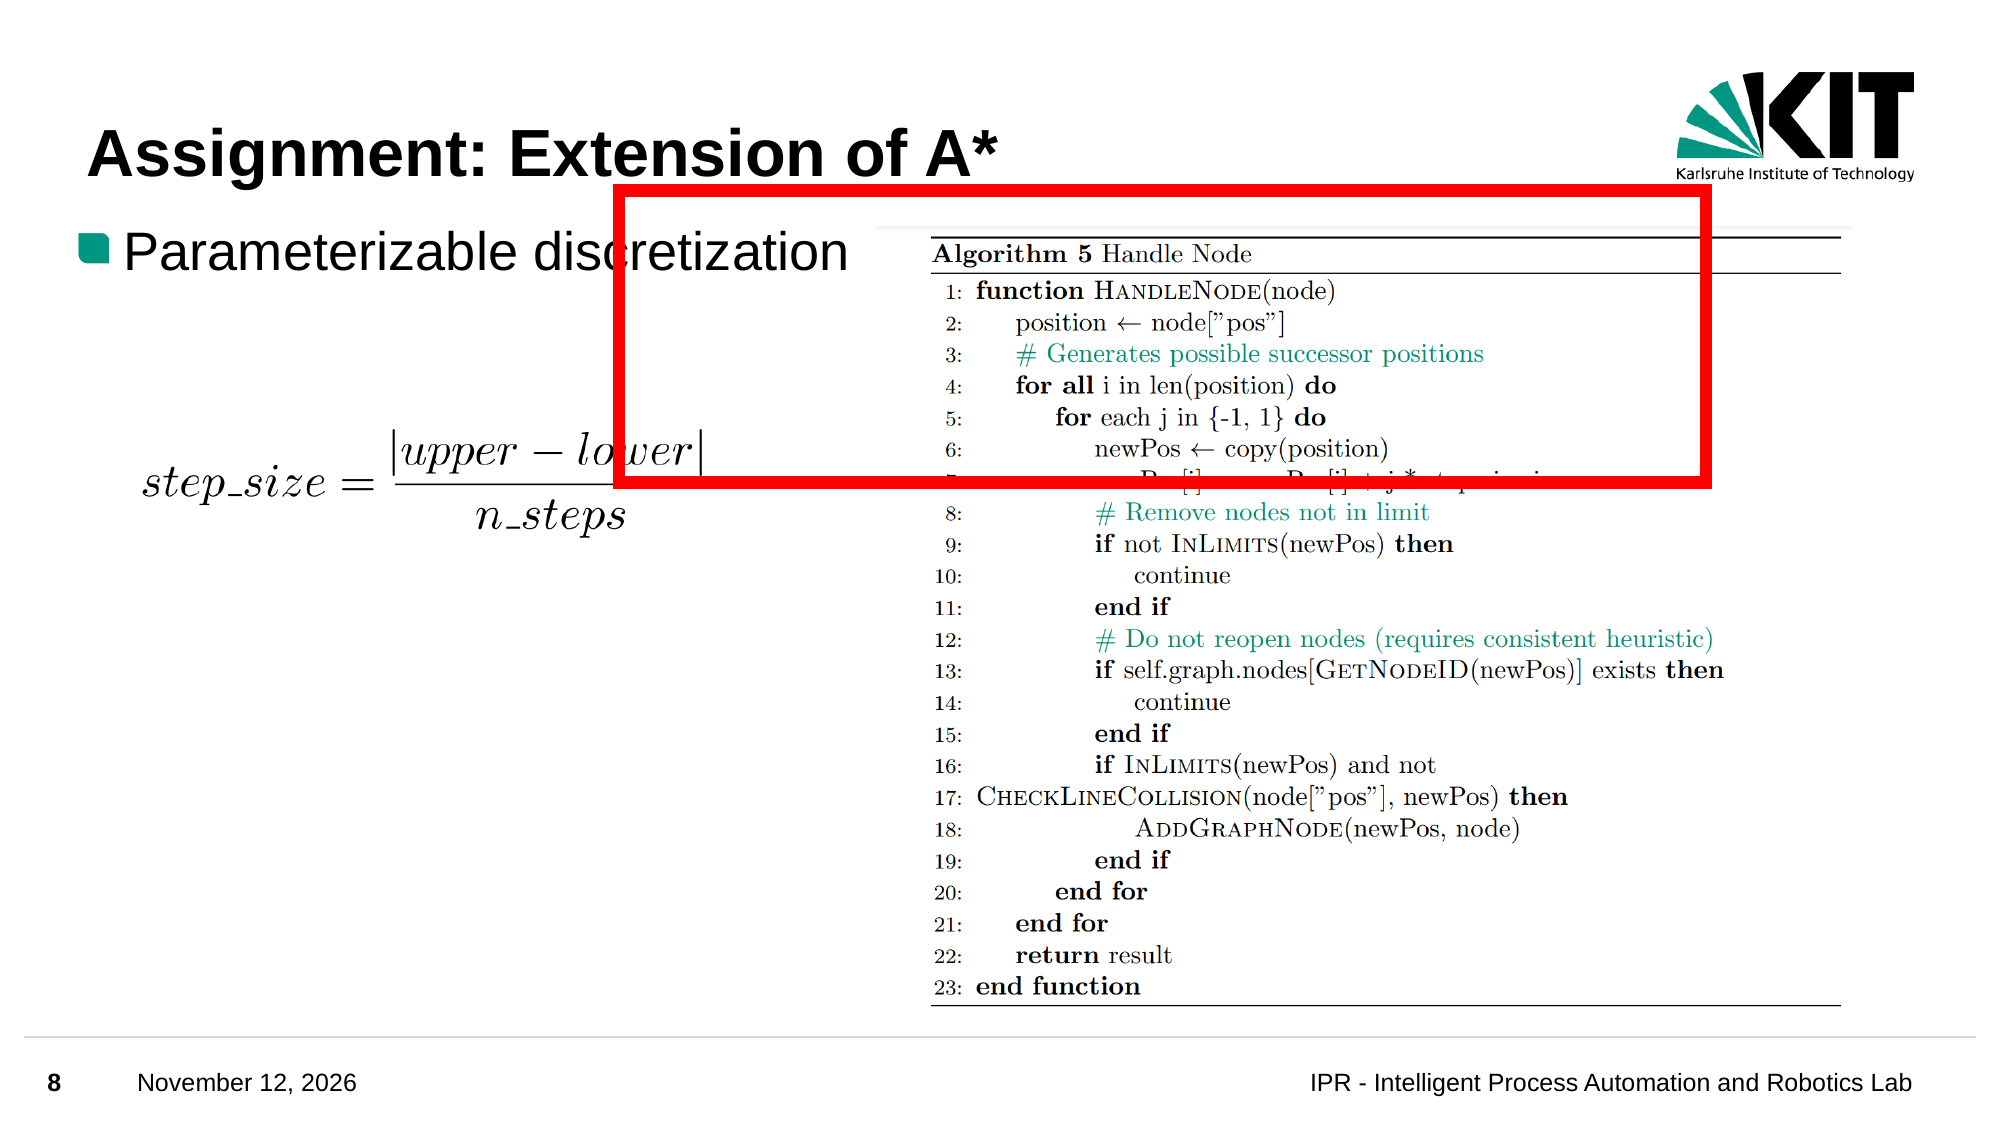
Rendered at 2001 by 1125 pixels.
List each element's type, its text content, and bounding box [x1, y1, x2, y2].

picture [78, 233, 109, 267]
picture [876, 226, 1852, 1030]
slide_number 8 [47, 1038, 119, 1125]
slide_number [137, 1038, 362, 1125]
picture [1677, 72, 1914, 182]
text_box Parameterizable discretization [78, 224, 618, 360]
title Assignment: Extension of A* [86, 64, 1589, 191]
text_box [618, 190, 1707, 484]
picture [109, 366, 735, 621]
